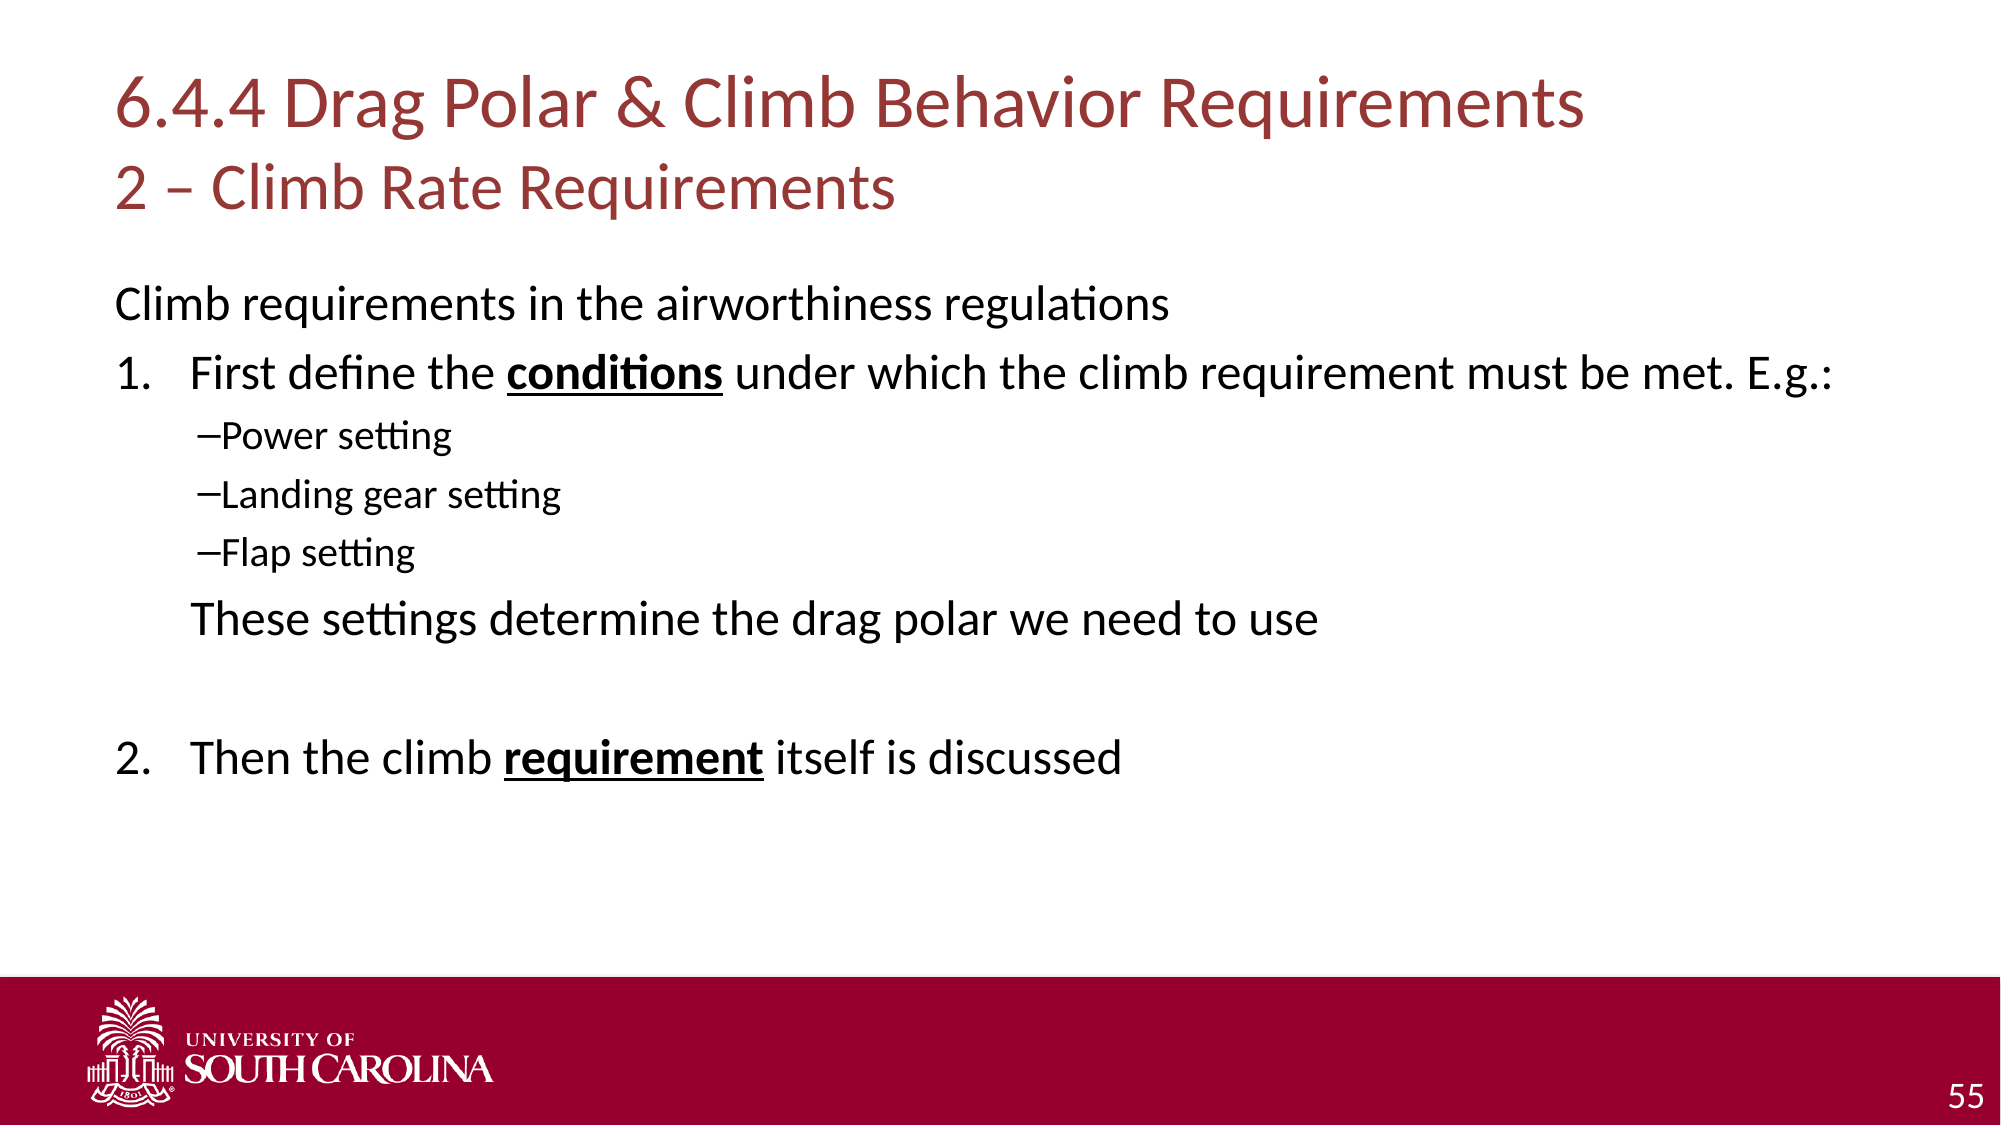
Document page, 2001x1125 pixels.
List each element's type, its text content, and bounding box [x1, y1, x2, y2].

picture [0, 979, 744, 1124]
list Climb requirements in the airworthiness regulations First define the conditions under which the climb requirement must be met. E.g.: Power setting Landing gear setting Flap setting These settings determine the drag polar we need to use Then the climb requirement itself is discussed [99, 262, 1900, 937]
title 6.4.4 Drag Polar & Climb Behavior Requirements 2 – Climb Rate Requirements [99, 45, 1900, 233]
